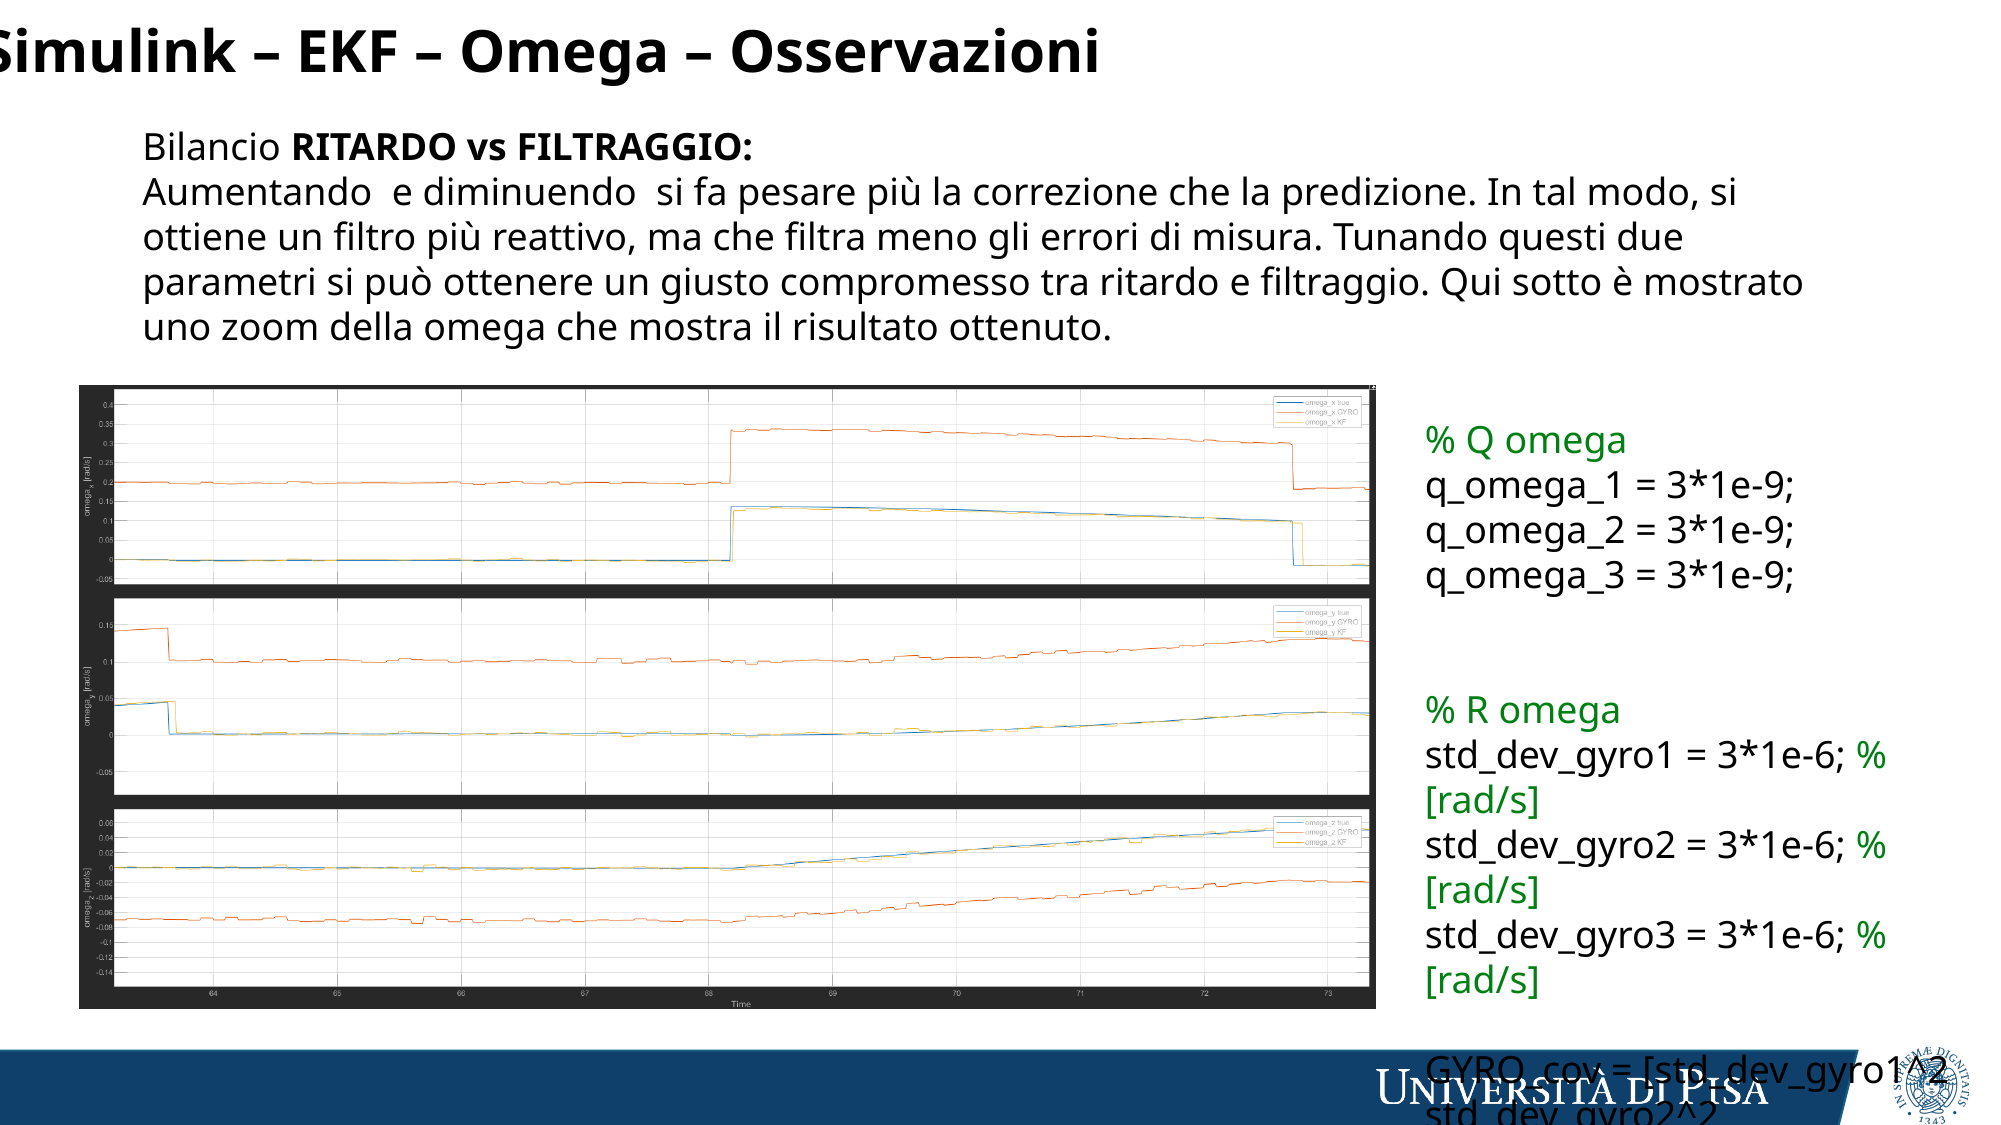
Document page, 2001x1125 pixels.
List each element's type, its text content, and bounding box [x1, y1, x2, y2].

text_box % Q omega q_omega_1 = 3*1e-9; q_omega_2 = 3*1e-9; q_omega_3 = 3*1e-9; % R omega std_dev_gyro1 = 3*1e-6; % [rad/s] std_dev_gyro2 = 3*1e-6; % [rad/s] std_dev_gyro3 = 3*1e-6; % [rad/s] GYRO_cov = [std_dev_gyro1^2 std_dev_gyro2^2 std_dev_gyro3^2]; [1410, 409, 2000, 1125]
text_box Simulink – EKF – Omega – Osservazioni [0, 7, 1132, 92]
text_box [0, 1049, 1410, 1125]
picture [1374, 1066, 1769, 1105]
picture [78, 385, 1376, 1010]
picture [1893, 1046, 1970, 1125]
